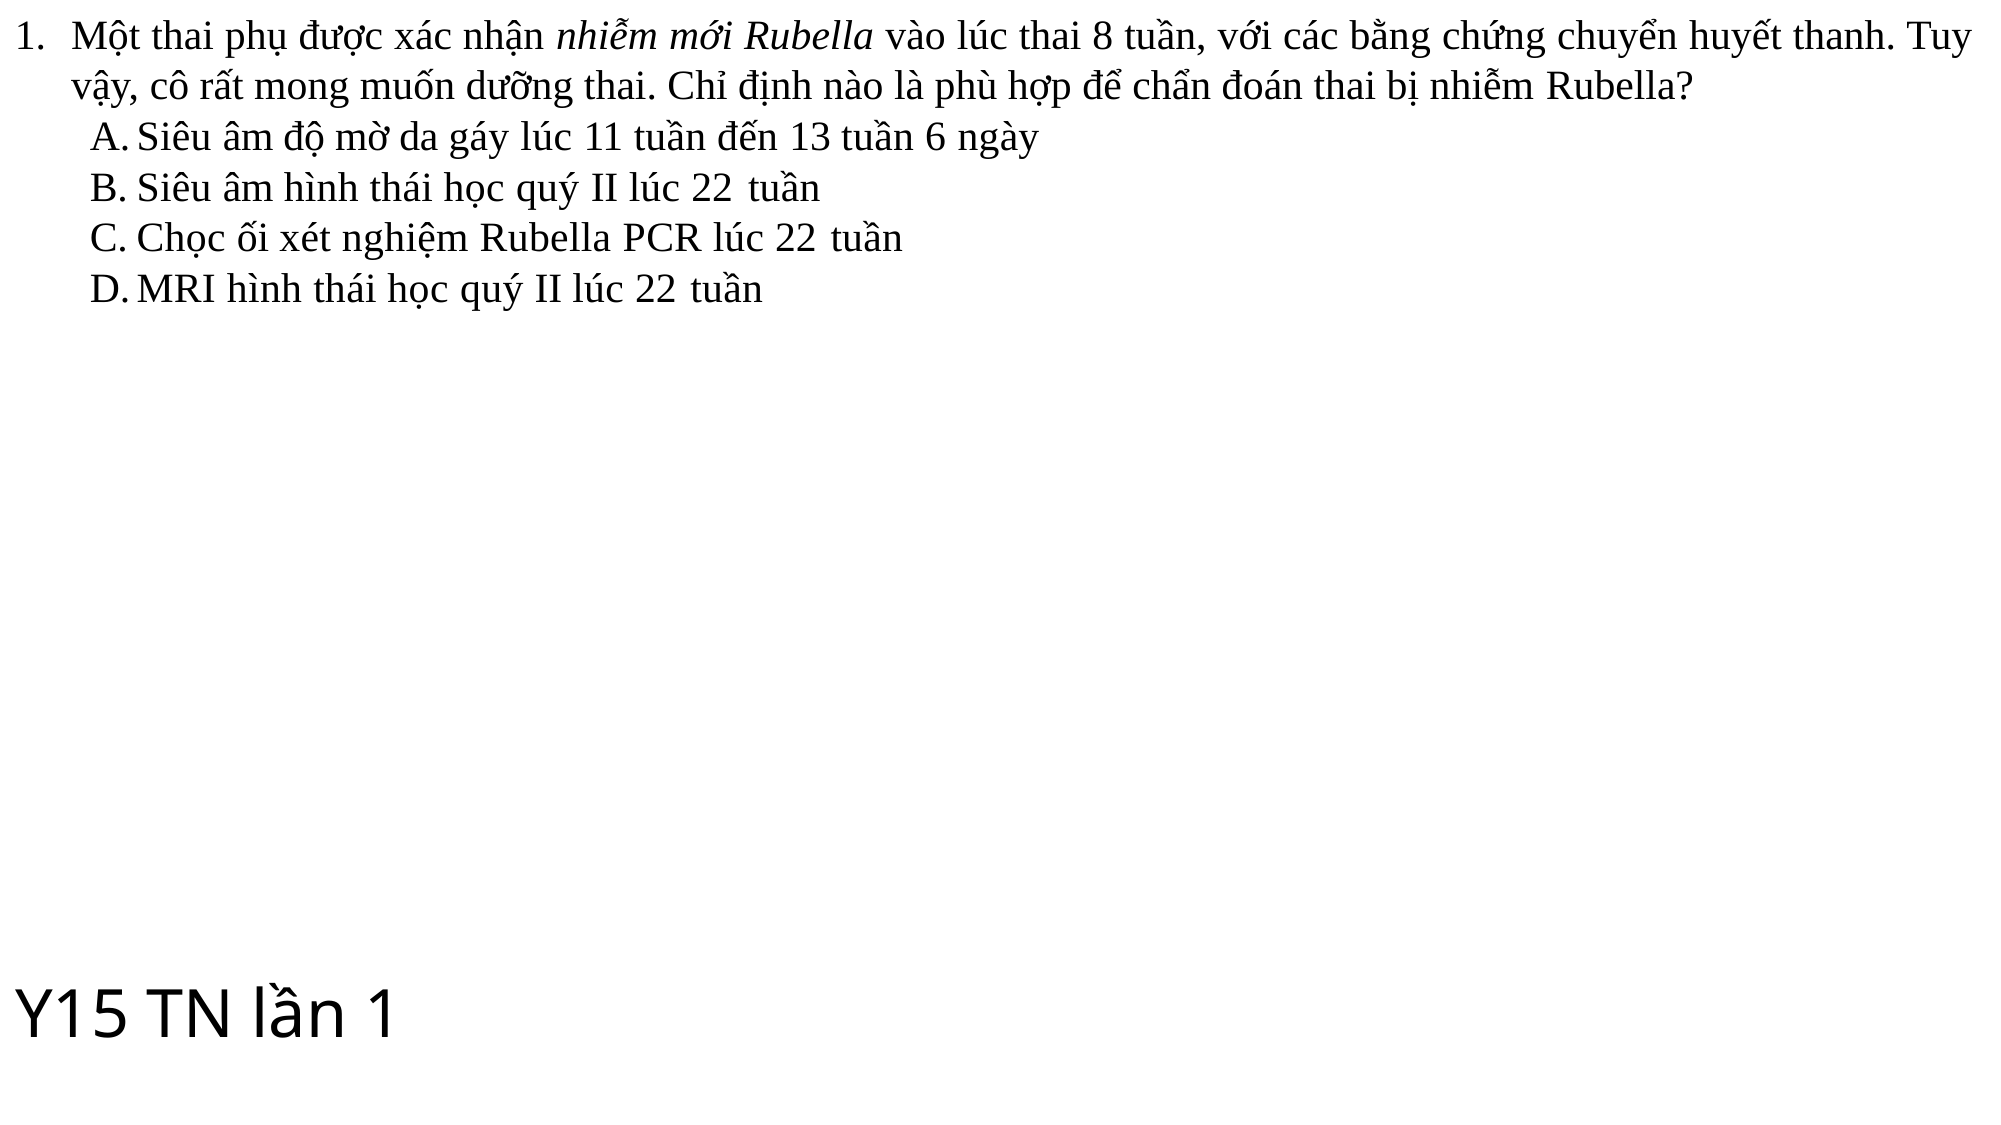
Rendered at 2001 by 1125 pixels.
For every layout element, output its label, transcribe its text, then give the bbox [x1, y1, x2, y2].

title Y15 TN lần 1 [0, 907, 1725, 1125]
text_box Một thai phụ được xác nhận nhiễm mới Rubella vào lúc thai 8 tuần, với các bằng chứng chuyển huyết thanh. Tuy vậy, cô rất mong muốn dưỡng thai. Chỉ định nào là phù hợp để chẩn đoán thai bị nhiễm Rubella? Siêu âm độ mờ da gáy lúc 11 tuần đến 13 tuần 6 ngày Siêu âm hình thái học quý II lúc 22 tuần Chọc ối xét nghiệm Rubella PCR lúc 22 tuần MRI hình thái học quý II lúc 22 tuần [0, 0, 2000, 319]
